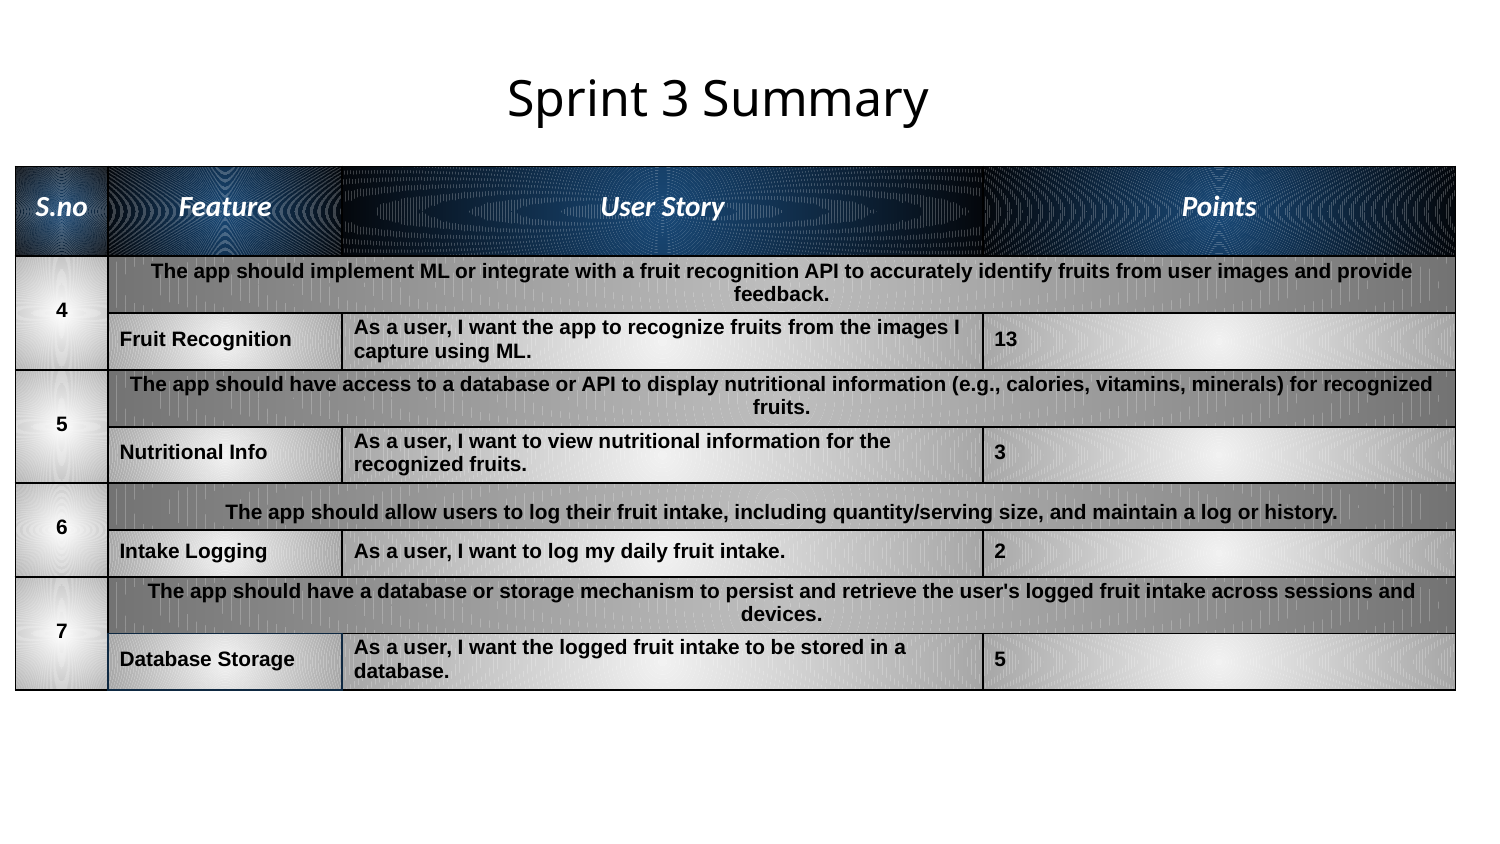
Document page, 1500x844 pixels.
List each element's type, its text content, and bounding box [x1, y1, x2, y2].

table_cell Fruit Recognition [109, 314, 341, 369]
table_cell The app should have access to a database or API to display nutritional information (e.g., calories, vitamins, minerals) for recognized fruits. [109, 371, 1455, 426]
table_cell The app should allow users to log their fruit intake, including quantity/serving size, and maintain a log or history. [109, 484, 1455, 529]
table_cell 13 [984, 314, 1455, 369]
table_cell As a user, I want to view nutritional information for the recognized fruits. [343, 428, 982, 482]
table_cell Nutritional Info [109, 428, 341, 482]
table_cell 3 [984, 428, 1455, 482]
table_header S.no [16, 167, 107, 255]
table_cell As a user, I want the logged fruit intake to be stored in a database. [343, 634, 982, 689]
table_header Points [984, 167, 1455, 255]
text_box Sprint 3 Summary [48, 60, 1388, 133]
table_cell 6 [16, 484, 107, 576]
table_cell The app should implement ML or integrate with a fruit recognition API to accurately identify fruits from user images and provide feedback. [109, 257, 1455, 312]
table_header Feature [109, 167, 341, 255]
table_cell 2 [984, 531, 1455, 576]
table_header 7 [16, 578, 107, 689]
table_cell As a user, I want to log my daily fruit intake. [343, 531, 982, 576]
table_cell 5 [984, 634, 1455, 689]
table_cell 5 [16, 371, 107, 482]
table_header The app should have a database or storage mechanism to persist and retrieve the user's logged fruit intake across sessions and devices. [109, 578, 1455, 633]
table_cell As a user, I want the app to recognize fruits from the images I capture using ML. [343, 314, 982, 369]
table_header User Story [343, 167, 982, 255]
table_cell Database Storage [109, 634, 341, 689]
table_cell Intake Logging [109, 531, 341, 576]
table_cell 4 [16, 257, 107, 369]
